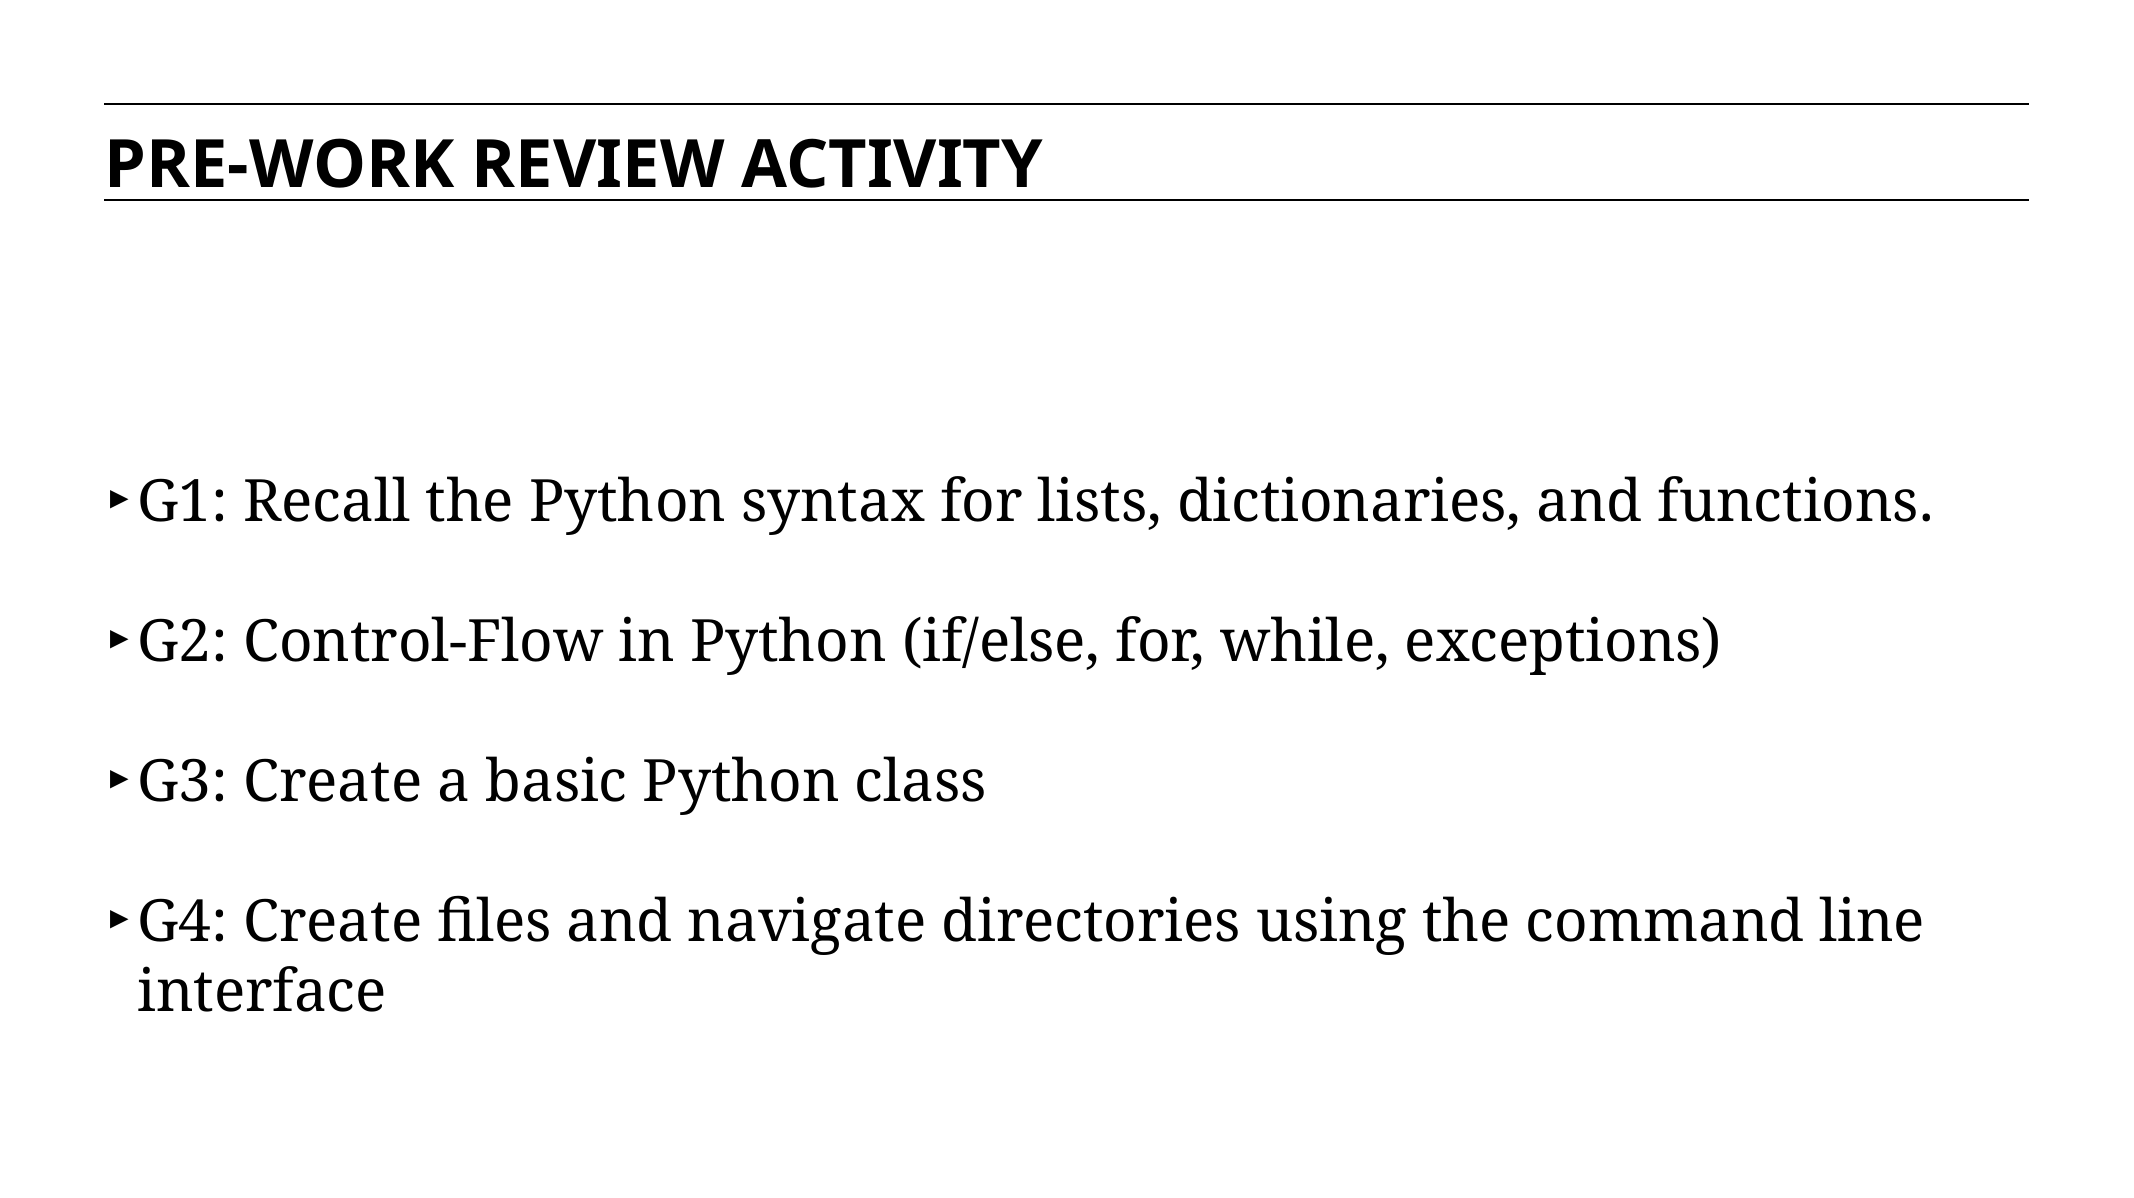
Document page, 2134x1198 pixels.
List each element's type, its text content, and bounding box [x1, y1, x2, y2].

list G1: Recall the Python syntax for lists, dictionaries, and functions. G2: Control-Flow in Python (if/else, for, while, exceptions) G3: Create a basic Python class G4: Create files and navigate directories using the command line interface [104, 322, 2102, 948]
text_box PRE-WORK REVIEW ACTIVITY [104, 120, 1371, 192]
